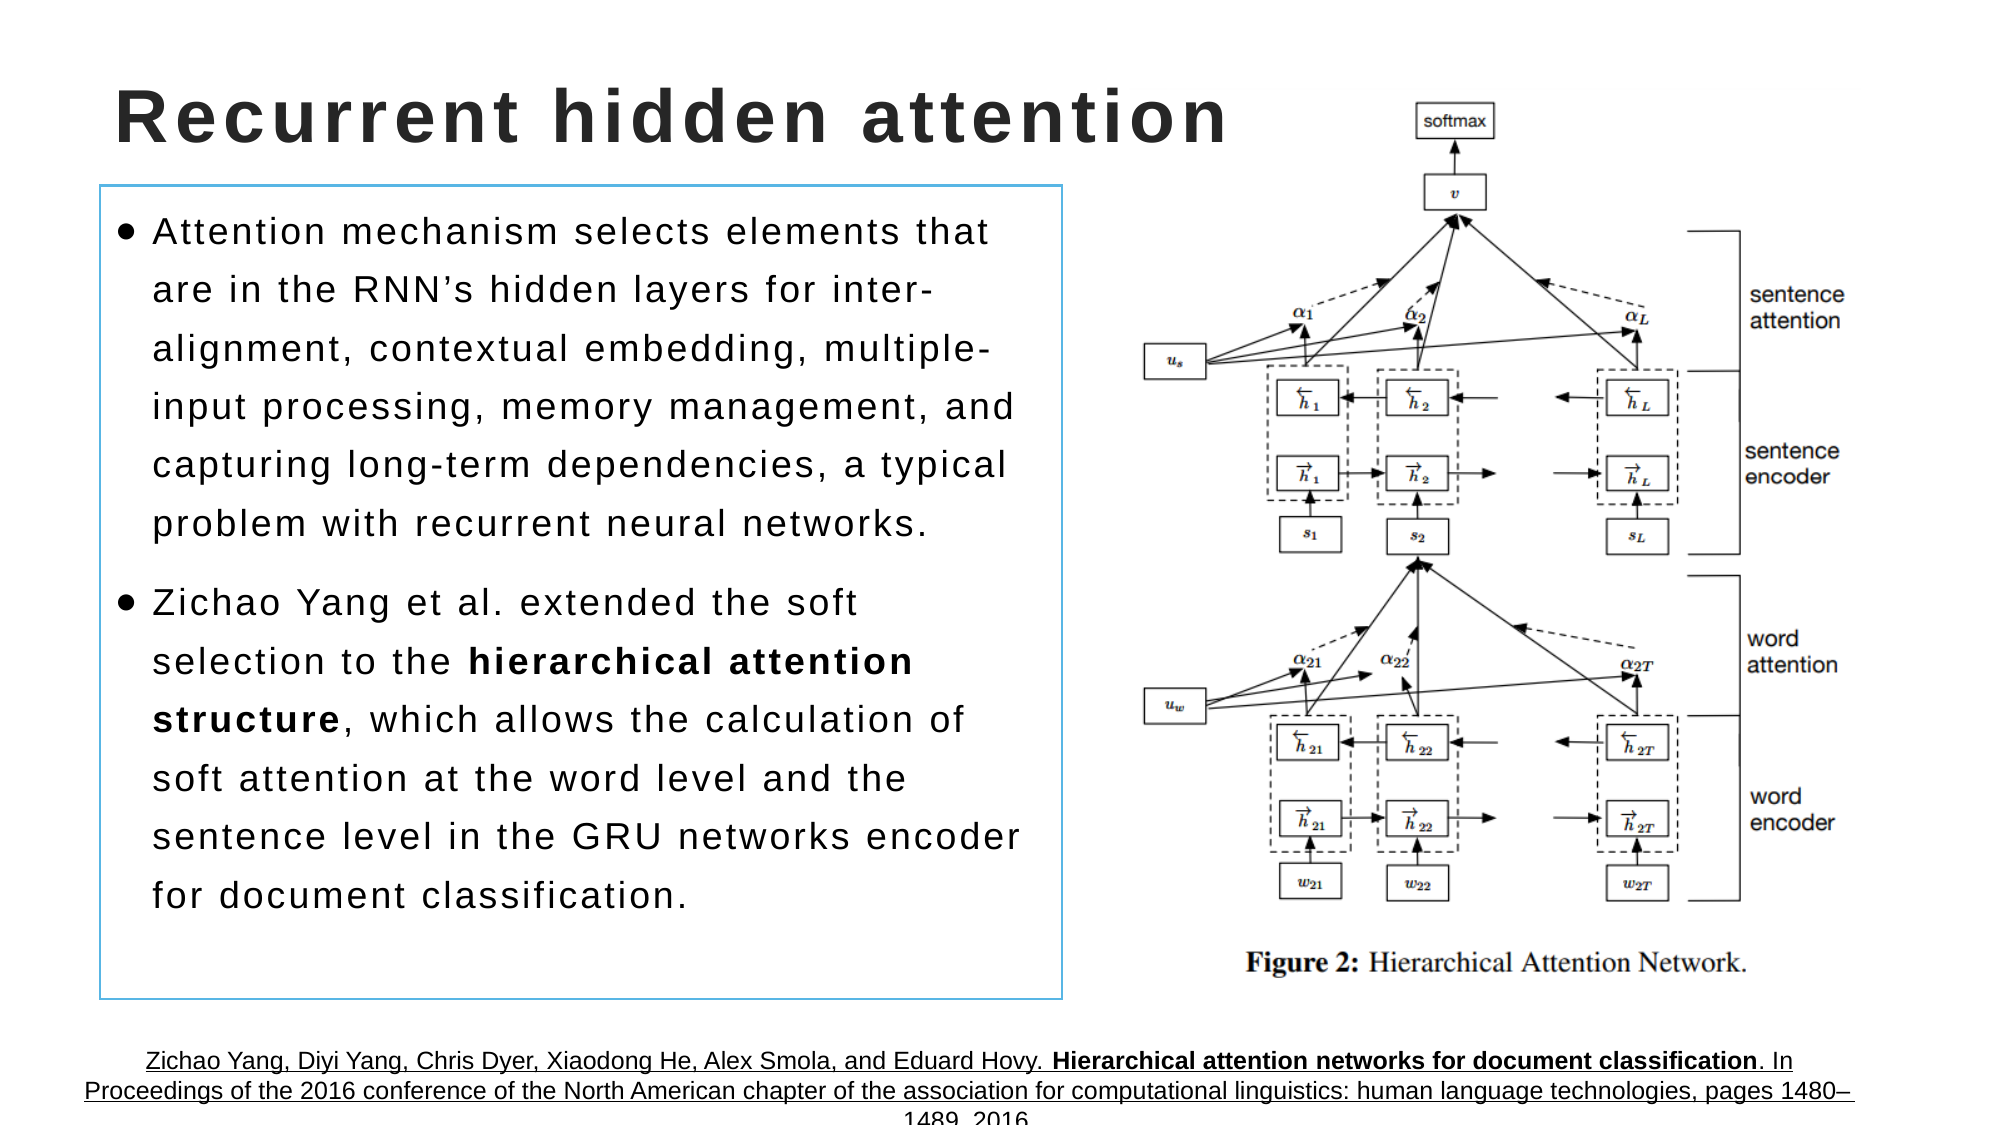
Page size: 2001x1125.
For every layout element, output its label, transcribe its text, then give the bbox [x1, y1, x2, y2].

picture [1129, 88, 1861, 983]
list Attention mechanism selects elements that are in the RNN’s hidden layers for inter-alignment, contextual embedding, multiple-input processing, memory management, and capturing long-term dependencies, a typical problem with recurrent neural networks. Zichao Yang et al. extended the soft selection to the hierarchical attention structure, which allows the calculation of soft attention at the word level and the sentence level in the GRU networks encoder for document classification. [99, 184, 1063, 1000]
title Recurrent hidden attention [100, 55, 1900, 171]
text_box Zichao Yang, Diyi Yang, Chris Dyer, Xiaodong He, Alex Smola, and Eduard Hovy. Hierarchical attention networks for document classification. In Proceedings of the 2016 conference of the North American chapter of the association for computational linguistics: human language technologies, pages 1480–1489, 2016. [60, 1036, 1879, 1125]
